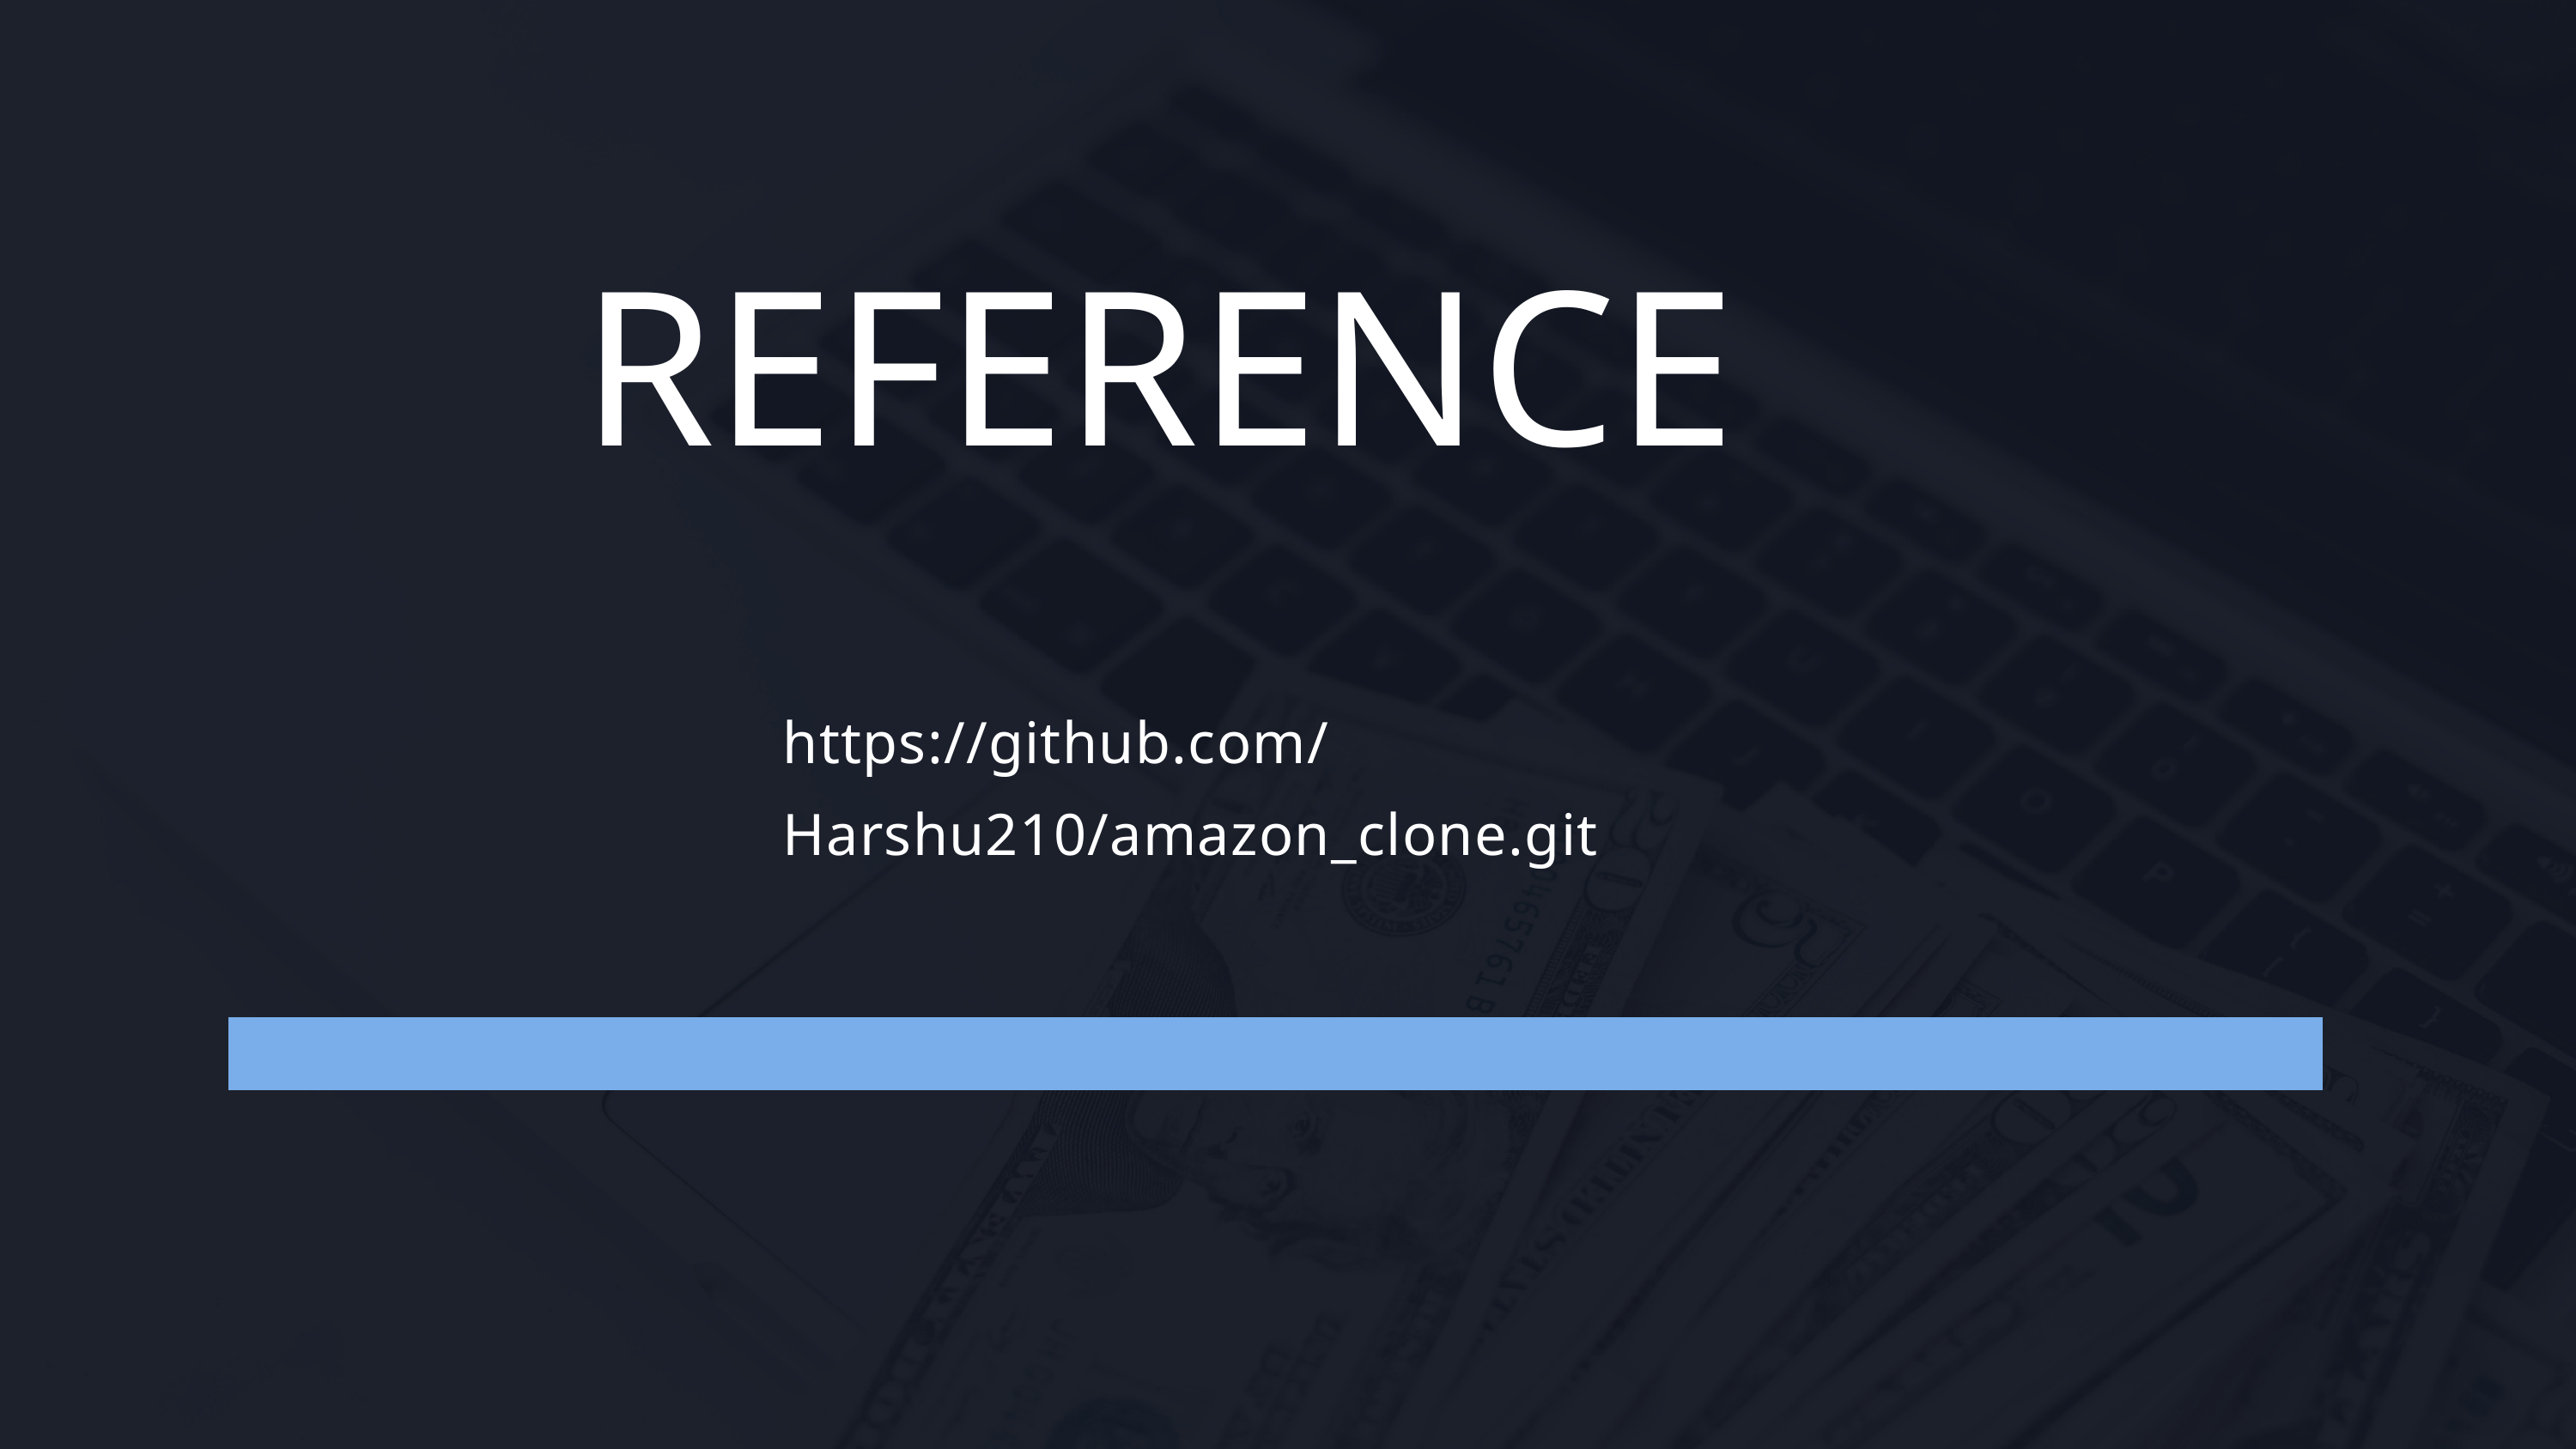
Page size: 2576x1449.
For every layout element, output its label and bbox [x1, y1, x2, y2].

text_box [228, 1016, 2324, 1091]
picture [0, 0, 2576, 1449]
